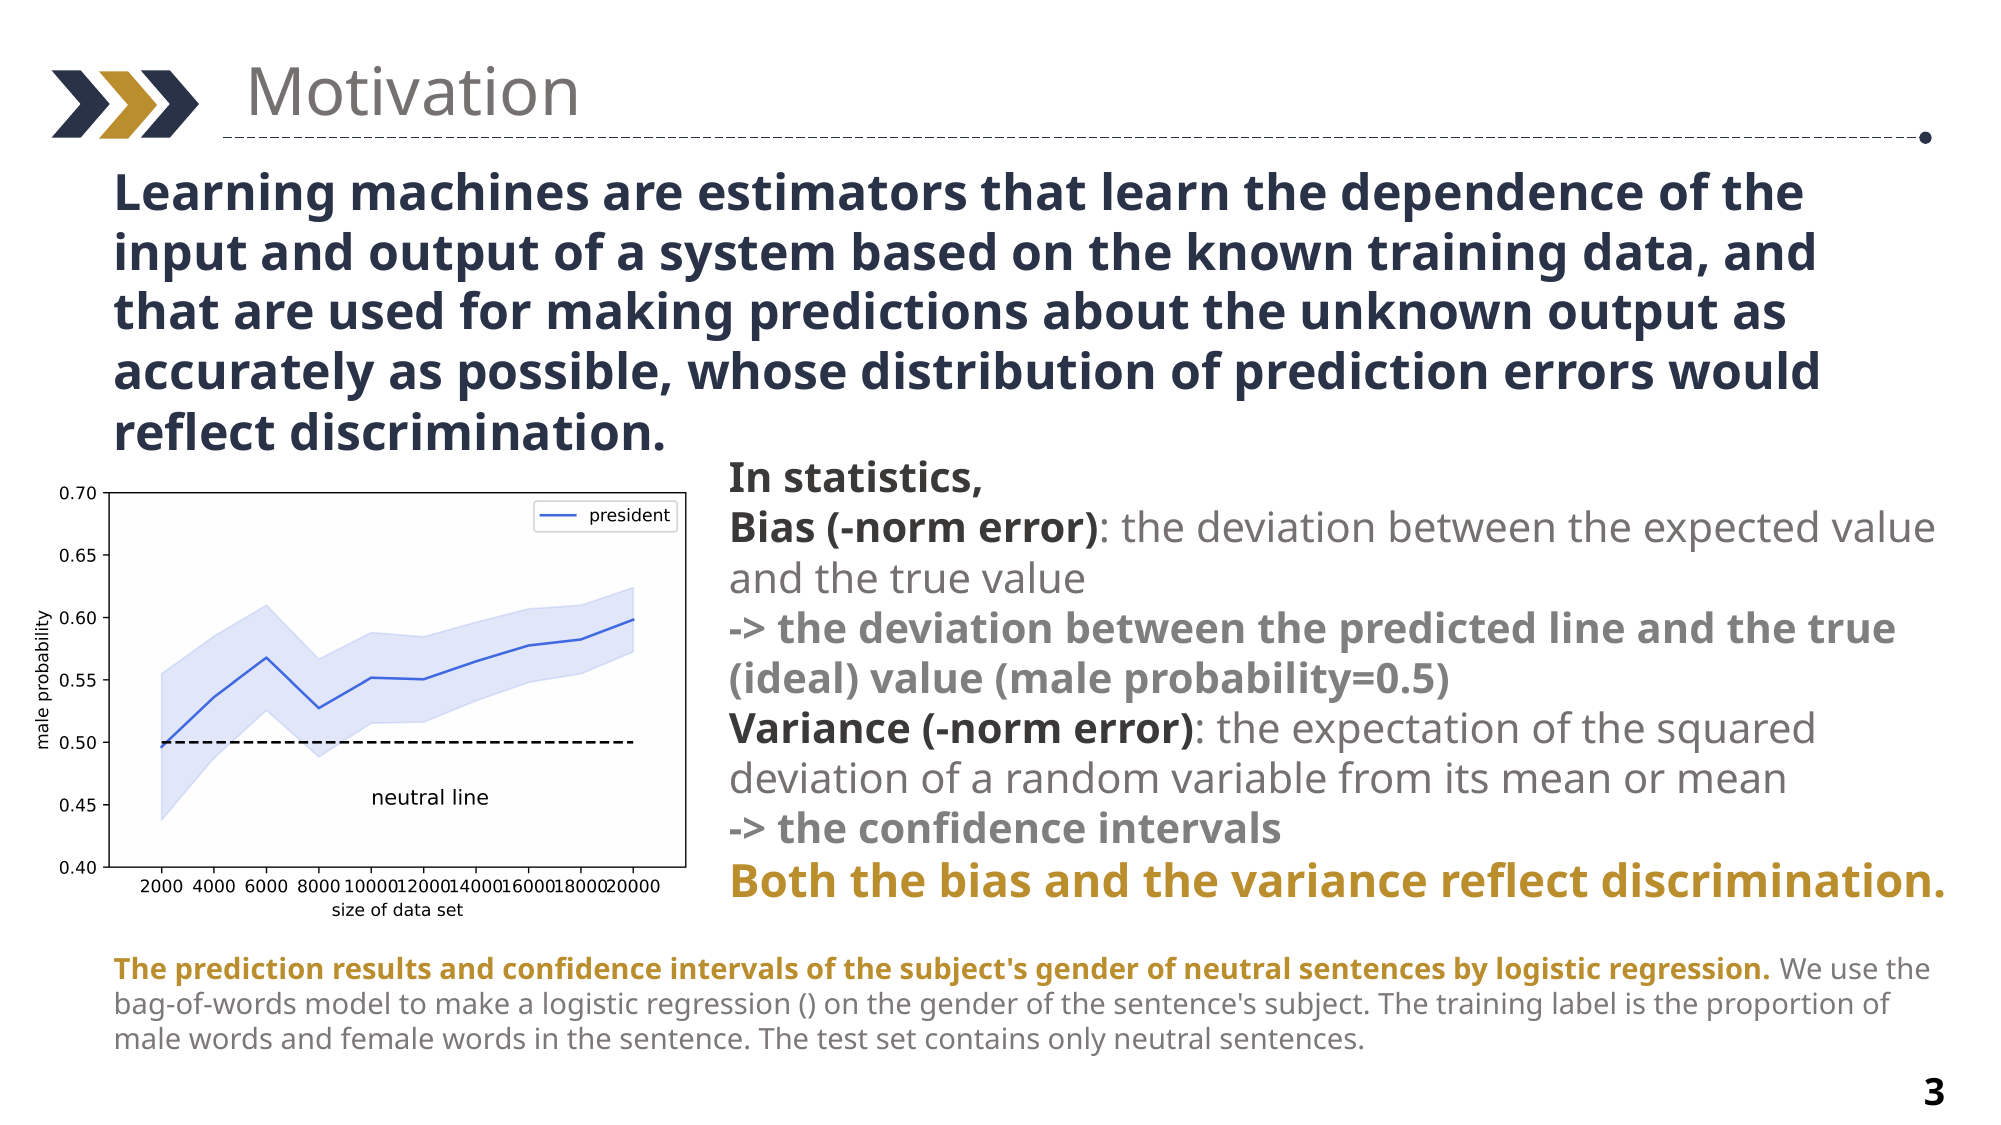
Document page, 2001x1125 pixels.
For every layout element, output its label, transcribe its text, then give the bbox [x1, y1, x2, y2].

picture [16, 433, 760, 929]
text_box Motivation [230, 41, 597, 137]
text_box [138, 69, 201, 139]
text_box [49, 69, 112, 139]
text_box Learning machines are estimators that learn the dependence of the input and output of a system based on the known training data, and that are used for making predictions about the unknown output as accurately as possible, whose distribution of prediction errors would reflect discrimination. [99, 152, 1901, 468]
text_box [96, 70, 159, 140]
text_box 3 [1908, 1060, 1961, 1121]
